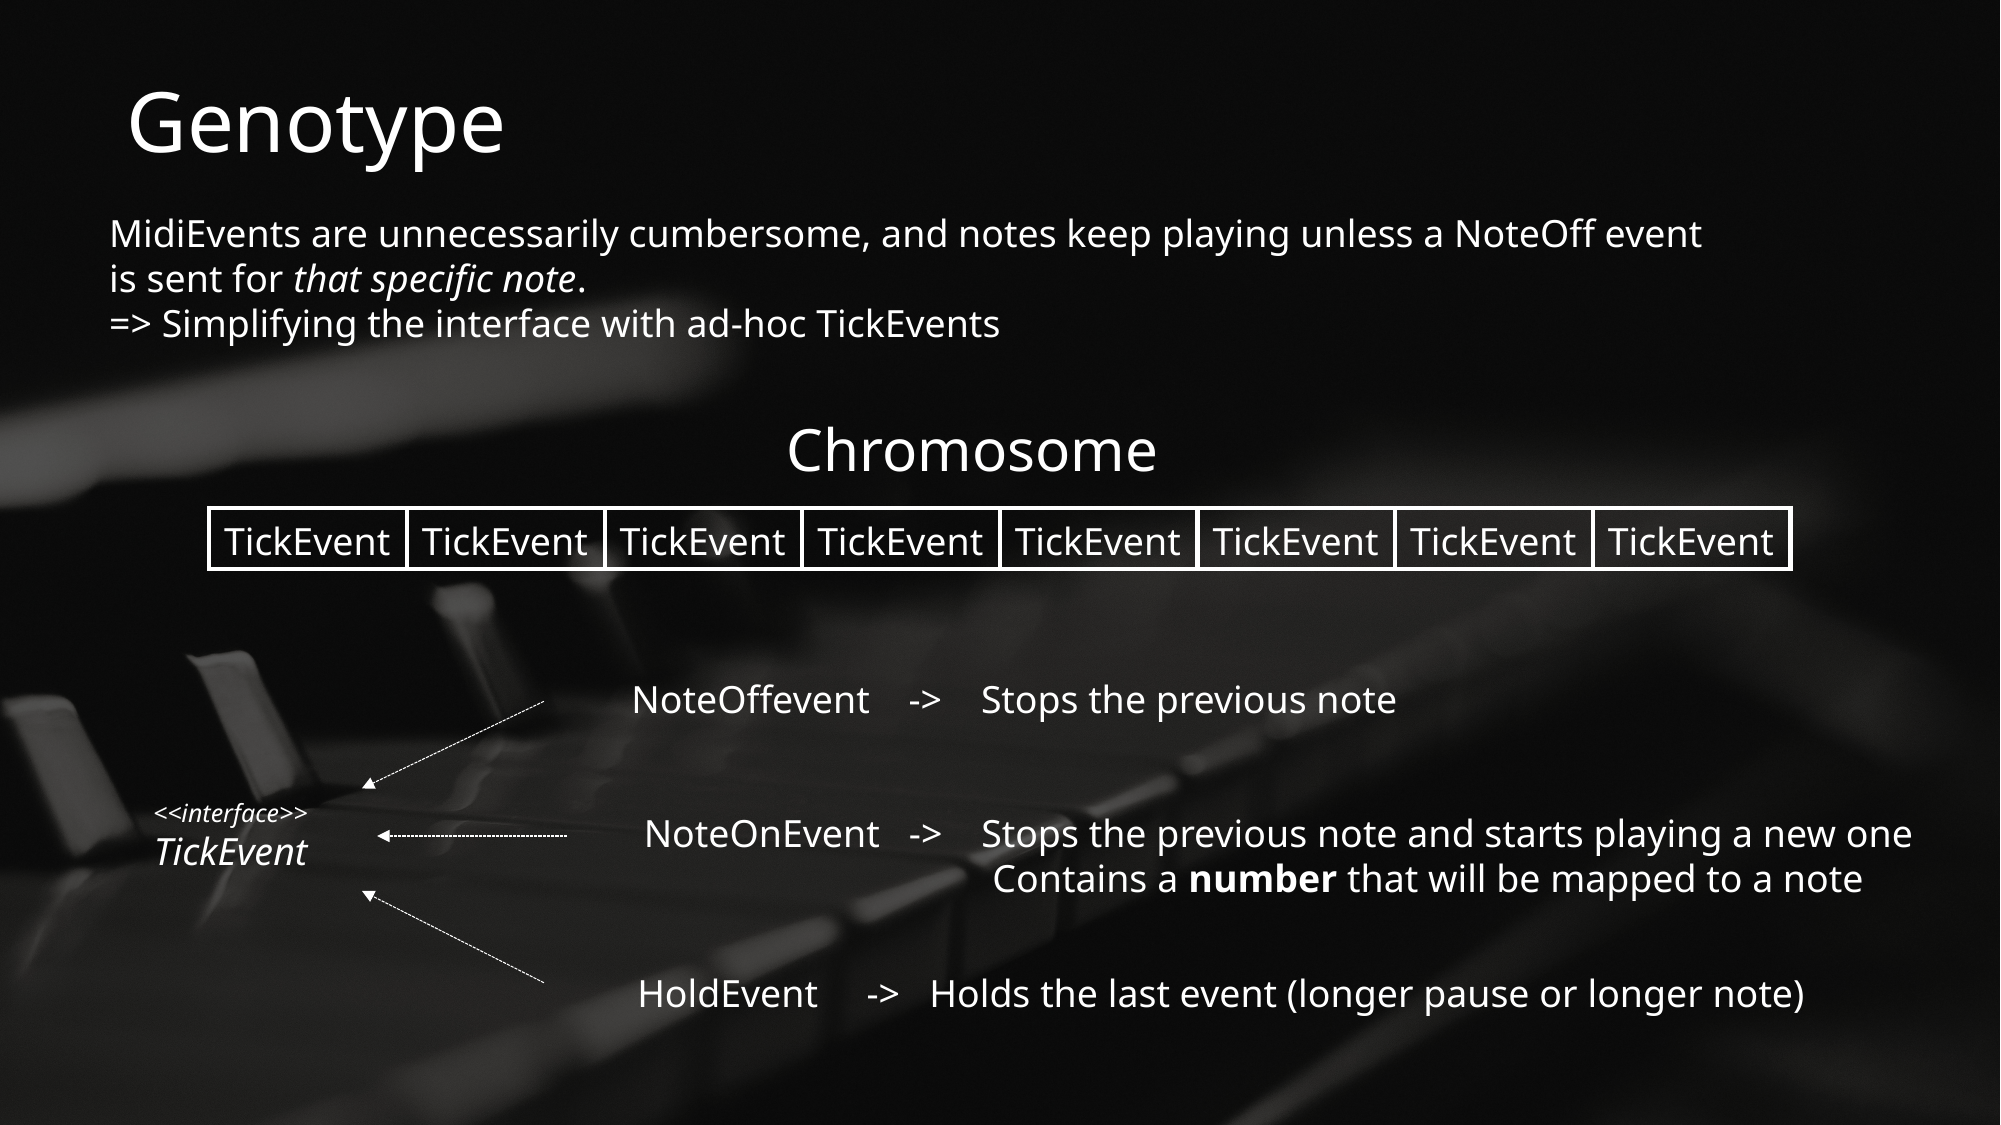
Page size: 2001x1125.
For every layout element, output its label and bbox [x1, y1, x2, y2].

text_box [361, 701, 544, 789]
text_box [361, 890, 544, 983]
picture [0, 0, 2000, 1125]
